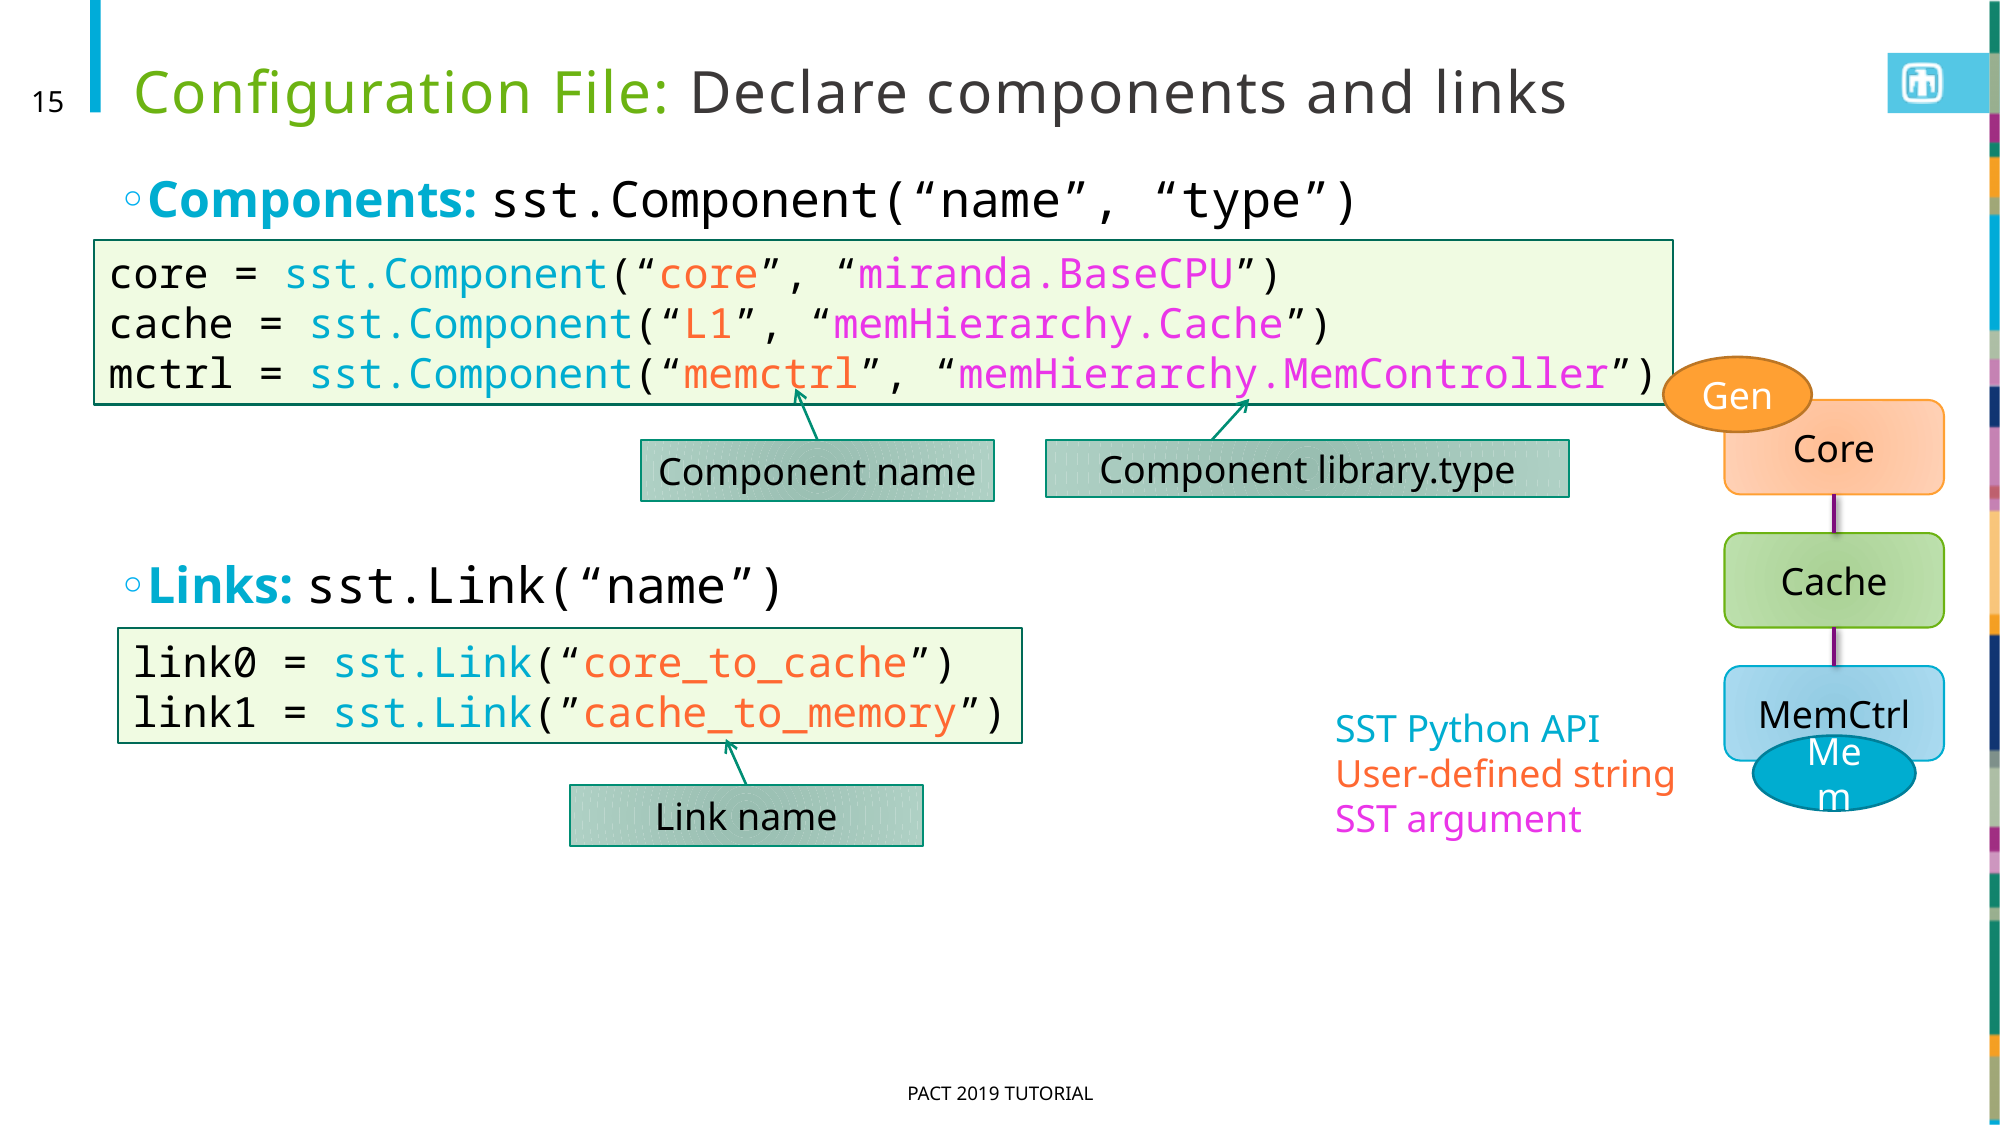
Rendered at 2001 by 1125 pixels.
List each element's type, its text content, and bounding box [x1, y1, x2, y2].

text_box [1723, 399, 1945, 761]
title Configuration File: Declare components and links [118, 39, 1769, 133]
picture [1990, 330, 1999, 1120]
text_box Mem [1751, 769, 1917, 812]
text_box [794, 387, 819, 441]
footer PACT 2019 Tutorial [604, 1063, 1396, 1124]
text_box Link name [569, 784, 924, 847]
slide_number 15 [10, 73, 80, 133]
text_box core = sst.Component(“core”, “miranda.BaseCPU”) cache = sst.Component(“L1”, “memHierarchy.Cache”) mctrl = sst.Component(“memctrl”, “memHierarchy.MemController”) [93, 239, 1674, 406]
list Components: sst.Component(“name”, “type”) Links: sst.Link(“name”) [118, 166, 1926, 396]
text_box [1211, 398, 1250, 441]
text_box SST Python API User-defined string SST argument [1320, 697, 1715, 848]
text_box Component name [640, 439, 995, 502]
text_box link0 = sst.Link(“core_to_cache”) link1 = sst.Link(”cache_to_memory”) [117, 627, 1023, 744]
text_box Gen [1661, 355, 1814, 433]
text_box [725, 738, 747, 786]
picture [1990, 1, 1999, 215]
text_box Component library.type [1045, 439, 1570, 498]
list Components: sst.Component(“name”, “type”) Links: sst.Link(“name”) [118, 406, 1926, 1001]
picture [1901, 62, 1944, 104]
